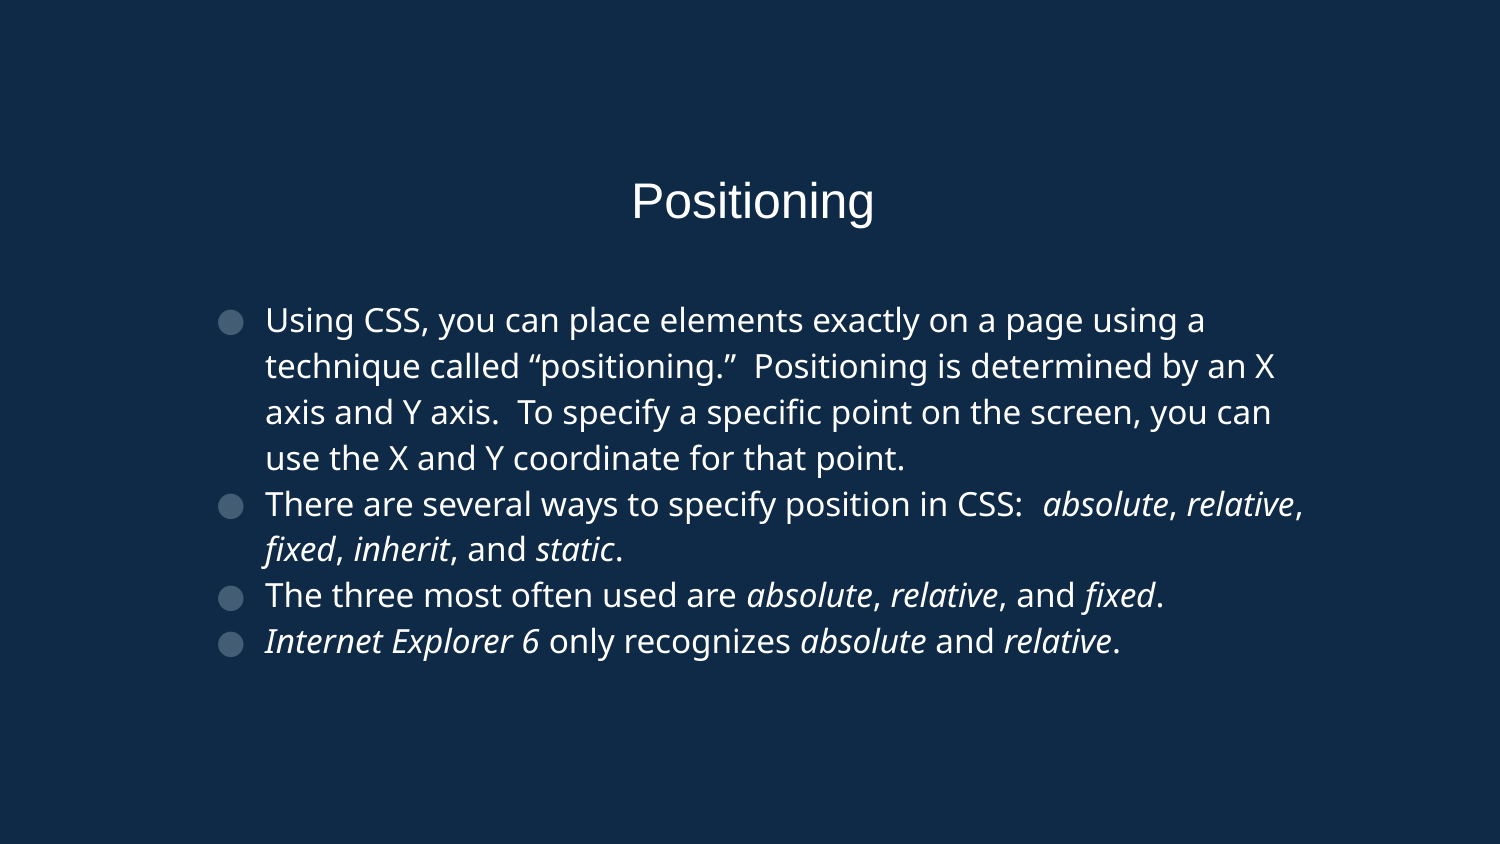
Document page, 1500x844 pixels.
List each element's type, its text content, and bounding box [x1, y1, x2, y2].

list Using CSS, you can place elements exactly on a page using a technique called “positioning.” Positioning is determined by an X axis and Y axis. To specify a specific point on the screen, you can use the X and Y coordinate for that point. There are several ways to specify position in CSS: absolute, relative, fixed, inherit, and static. The three most often used are absolute, relative, and fixed. Internet Explorer 6 only recognizes absolute and relative. [175, 278, 1332, 689]
title Positioning [175, 153, 1332, 233]
